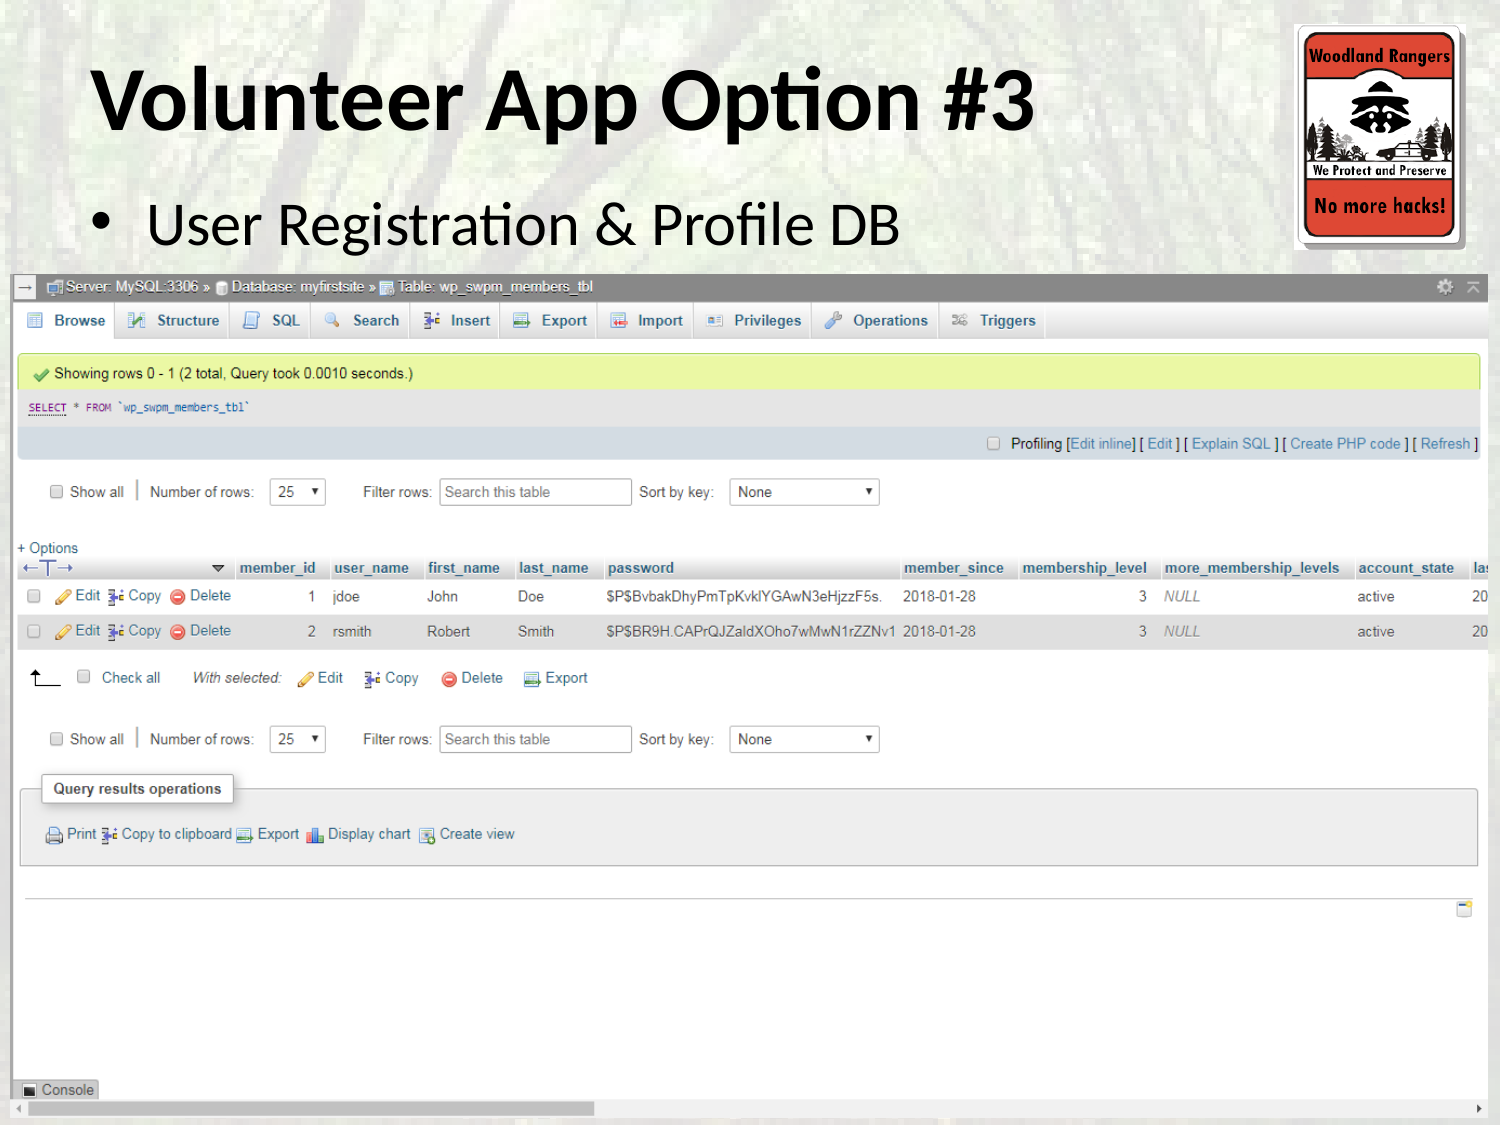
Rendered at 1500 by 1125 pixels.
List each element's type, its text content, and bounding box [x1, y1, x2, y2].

list User Registration & Profile DB [75, 174, 1413, 273]
picture [10, 274, 1488, 1118]
title Volunteer App Option #3 [75, 12, 1350, 174]
picture [1350, 24, 1466, 250]
